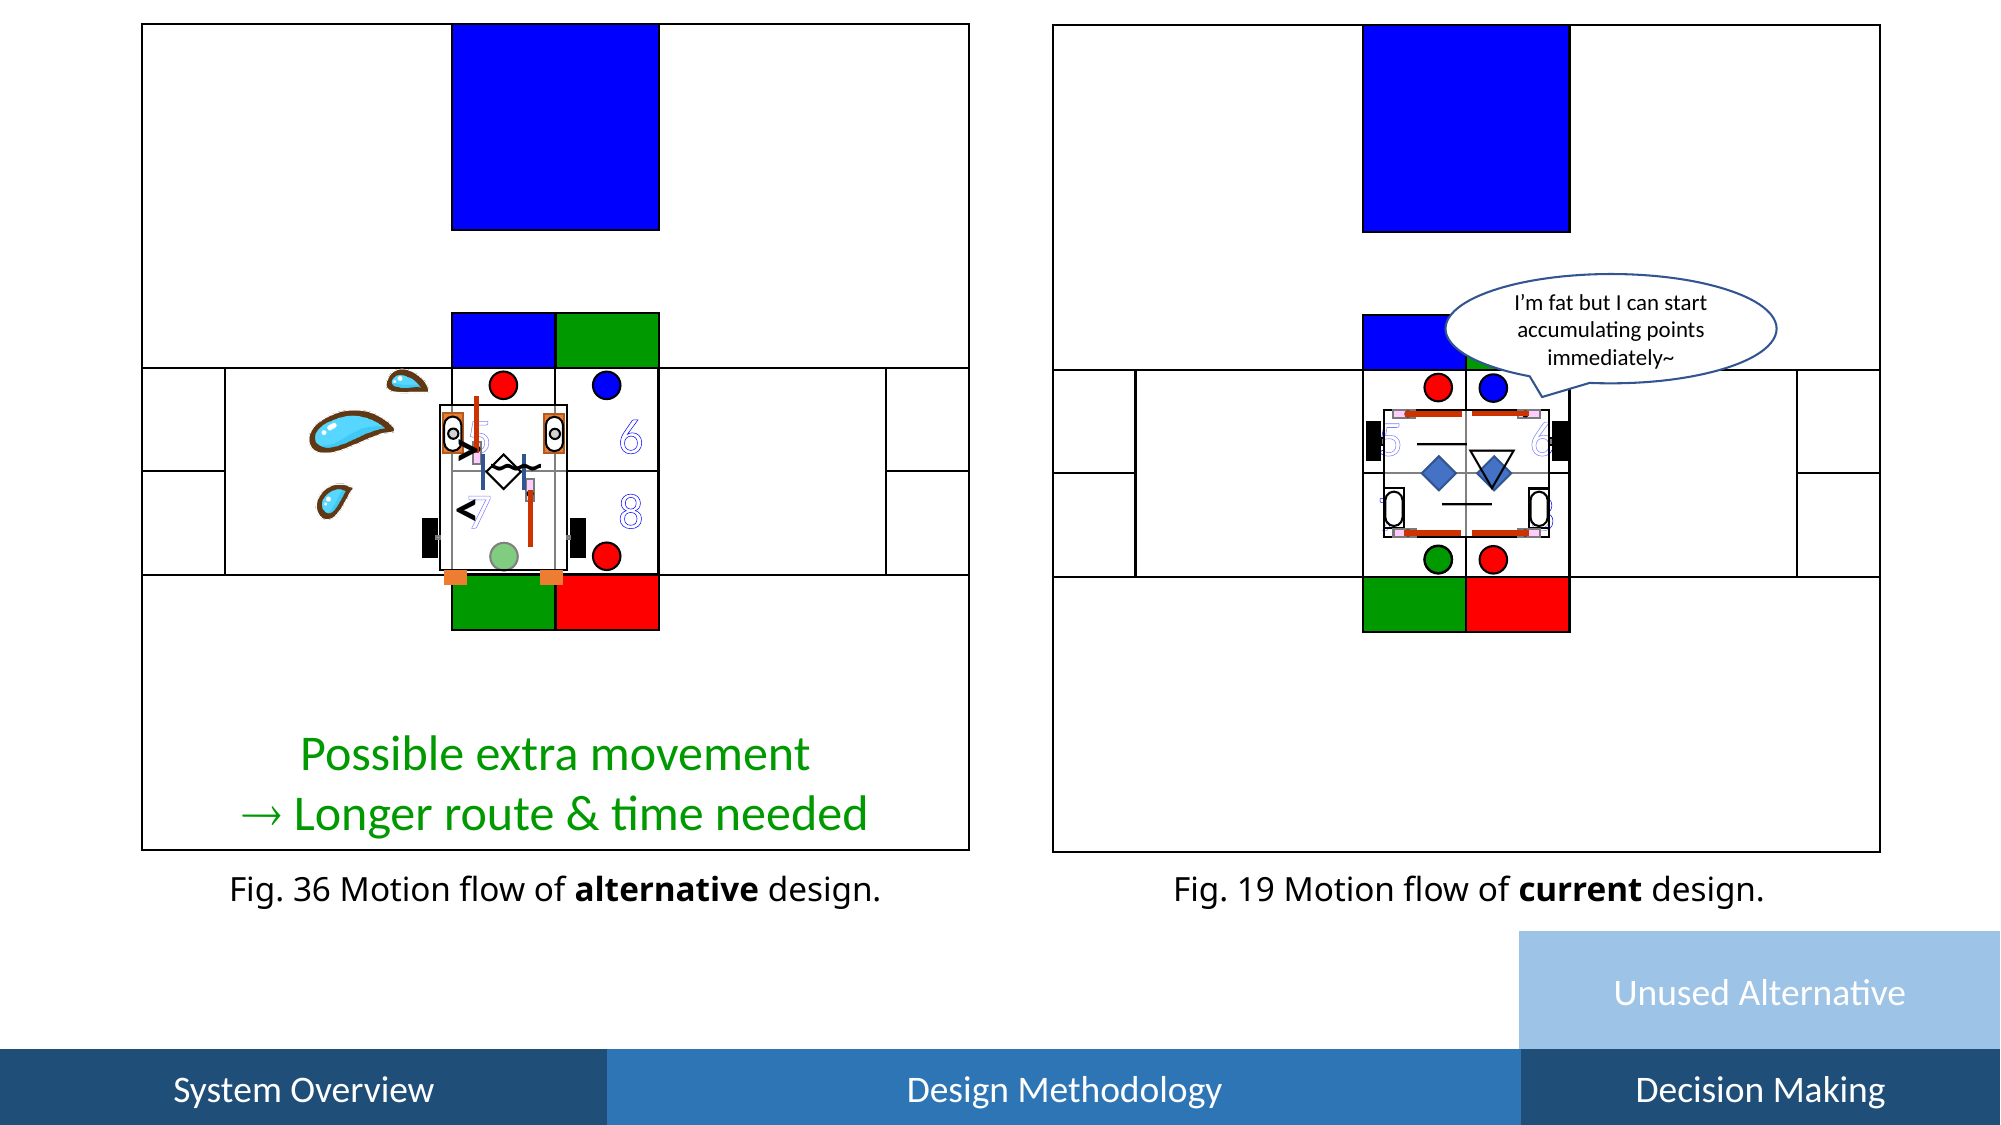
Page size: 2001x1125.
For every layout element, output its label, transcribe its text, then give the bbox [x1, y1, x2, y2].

text_box Unused Alternative [1519, 931, 2000, 1049]
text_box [142, 23, 969, 851]
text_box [1052, 25, 1883, 936]
text_box Decision Making [1521, 1049, 2000, 1125]
text_box Design Methodology [607, 1049, 1521, 1125]
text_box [451, 367, 659, 575]
picture [308, 368, 429, 520]
text_box Fig. 36 Motion flow of alternative design. [142, 851, 969, 936]
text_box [422, 396, 585, 585]
slide_number 74 [1412, 1042, 1863, 1103]
text_box System Overview [0, 1049, 607, 1125]
